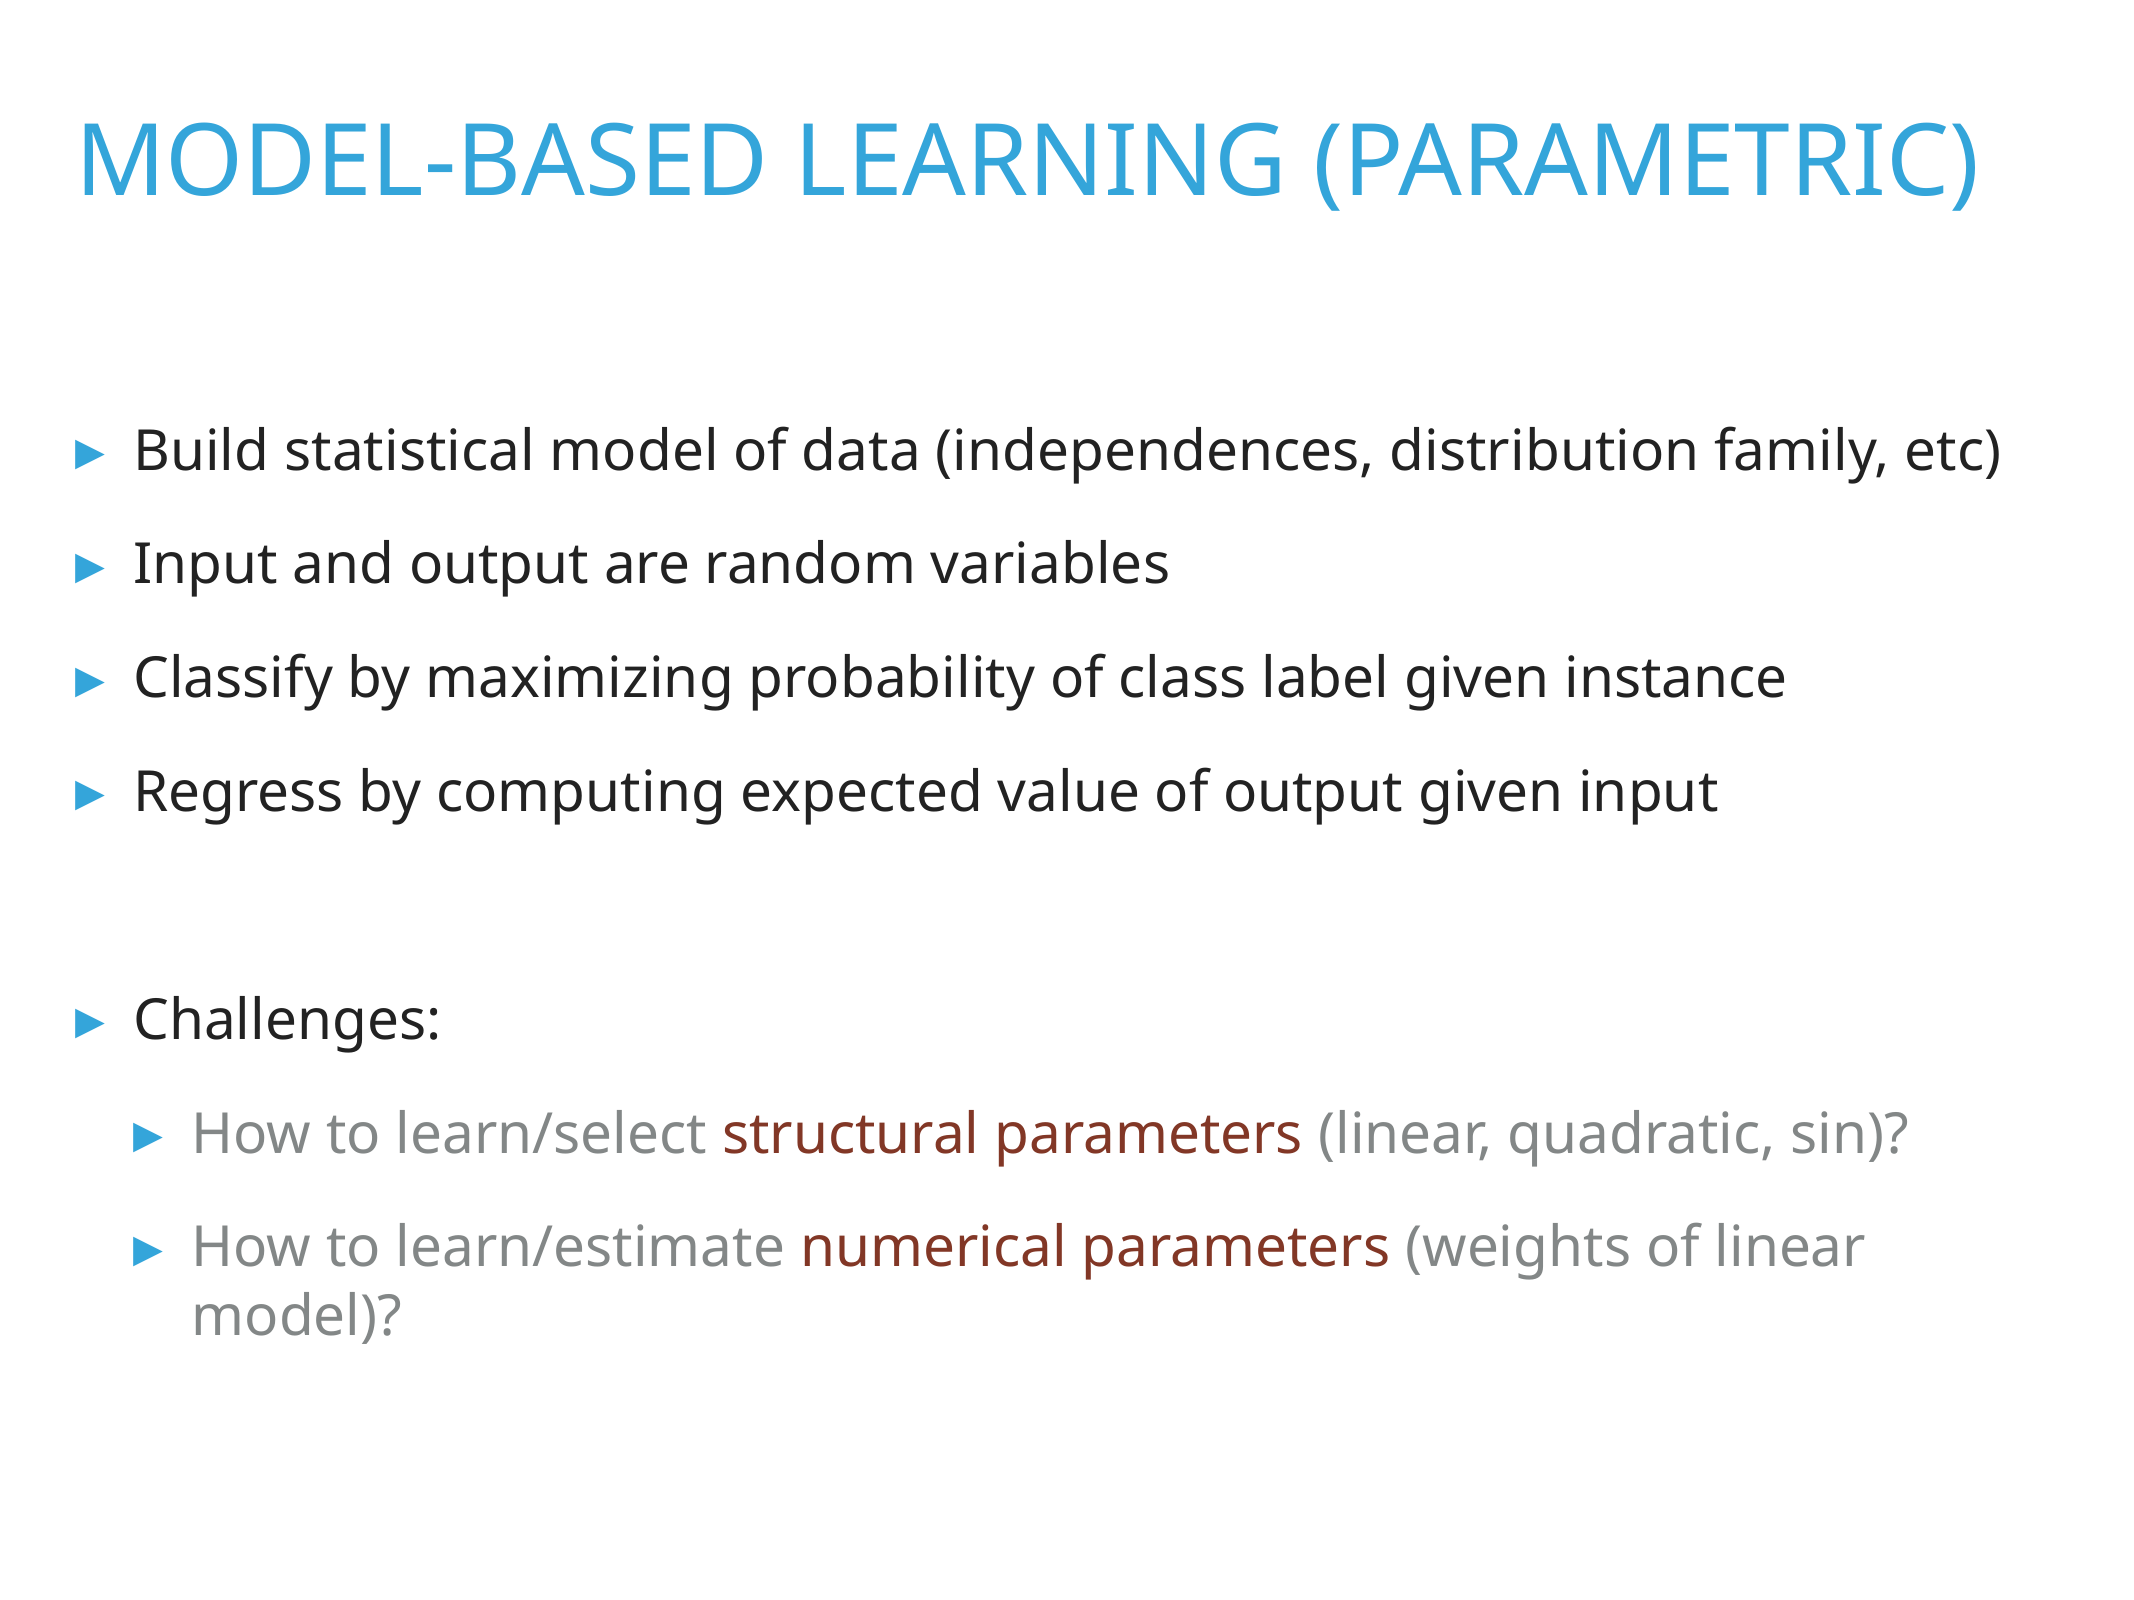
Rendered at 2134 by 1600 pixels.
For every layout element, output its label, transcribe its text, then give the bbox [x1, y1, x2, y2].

text_box model-based learning (parametric) [66, 110, 2067, 229]
text_box Build statistical model of data (independences, distribution family, etc) Input and output are random variables Classify by maximizing probability of class label given instance Regress by computing expected value of output given input Challenges: How to learn/select structural parameters (linear, quadratic, sin)? How to learn/estimate numerical parameters (weights of linear model)? [66, 404, 2067, 1407]
